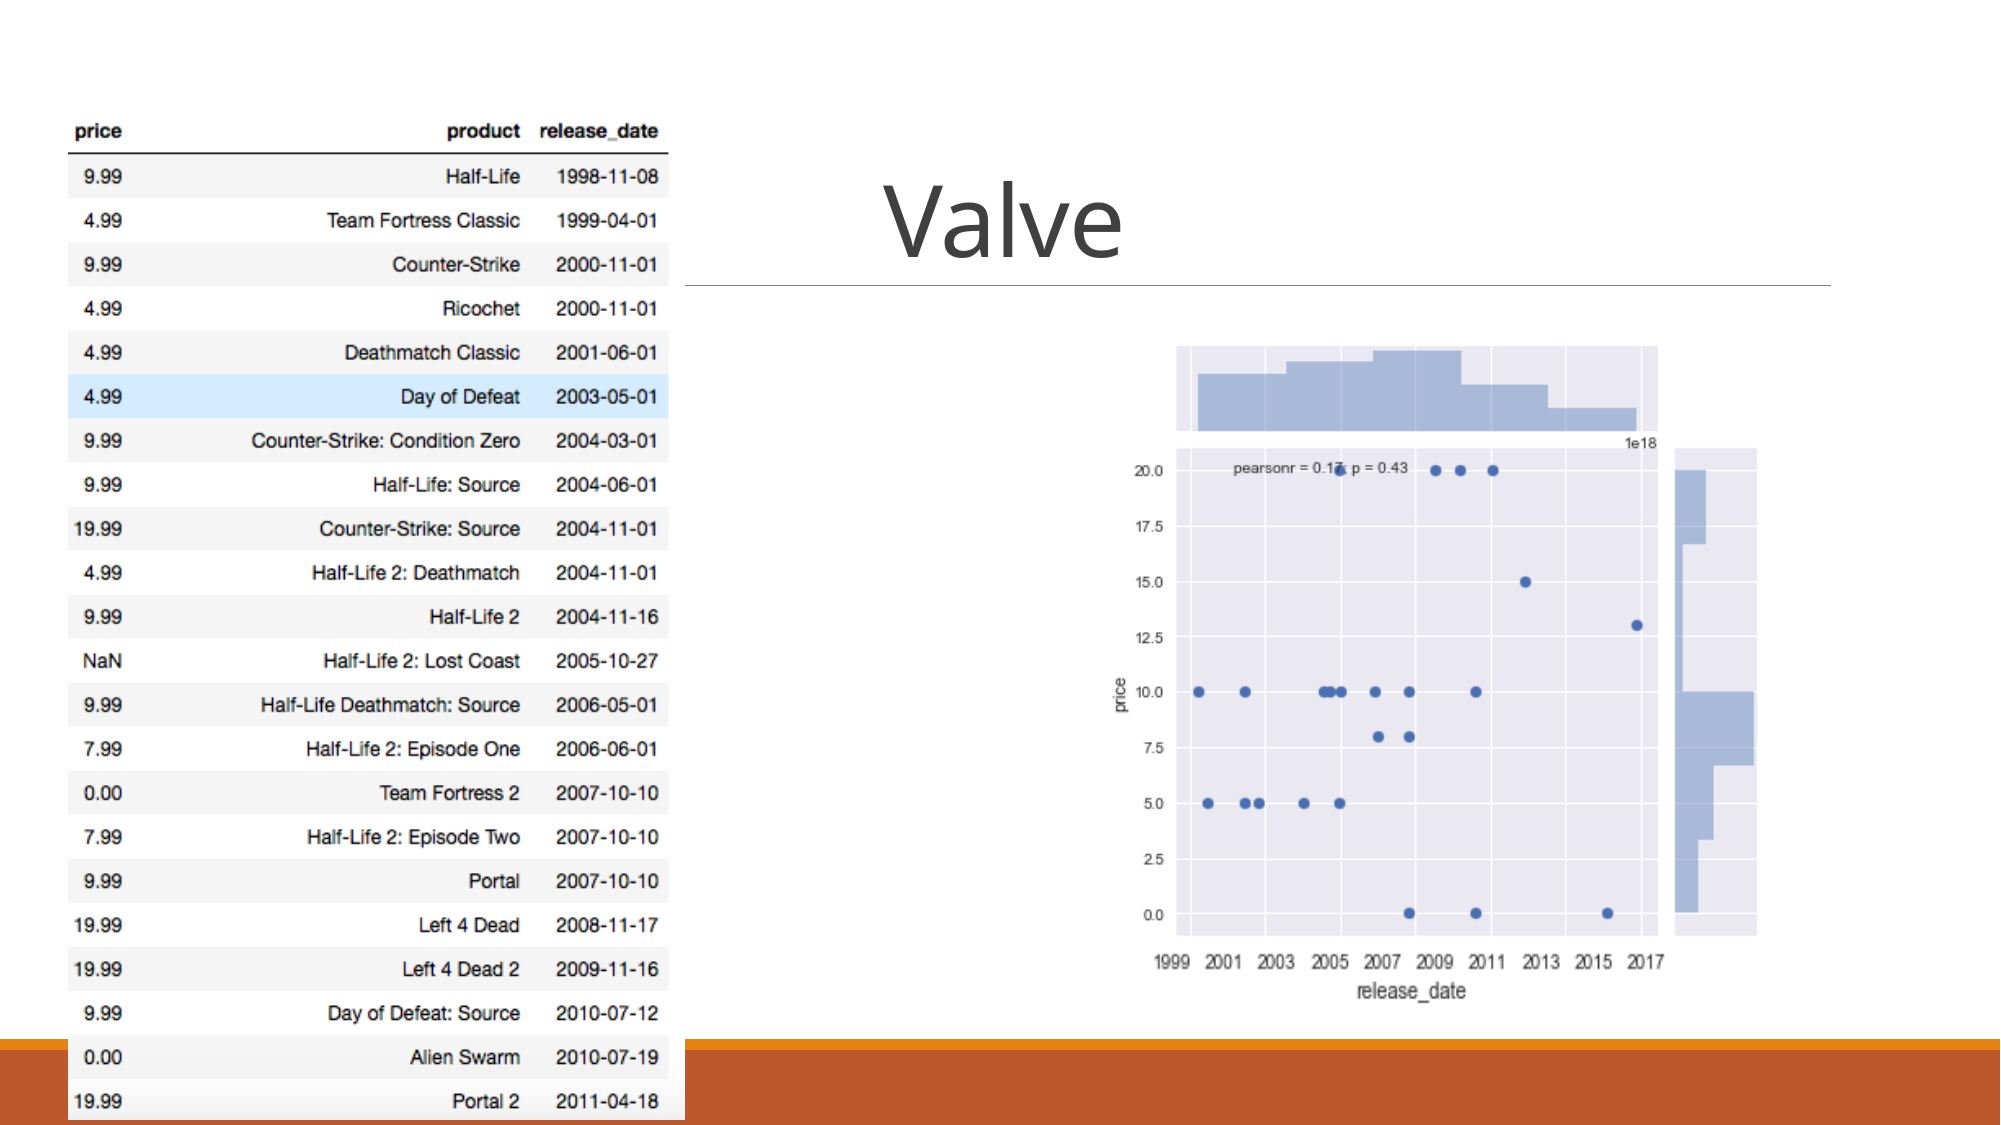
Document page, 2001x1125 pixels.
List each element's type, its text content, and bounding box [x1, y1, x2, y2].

picture [67, 111, 685, 1121]
picture [1141, 941, 1688, 1014]
title Valve [180, 47, 1830, 285]
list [1093, 336, 1779, 998]
